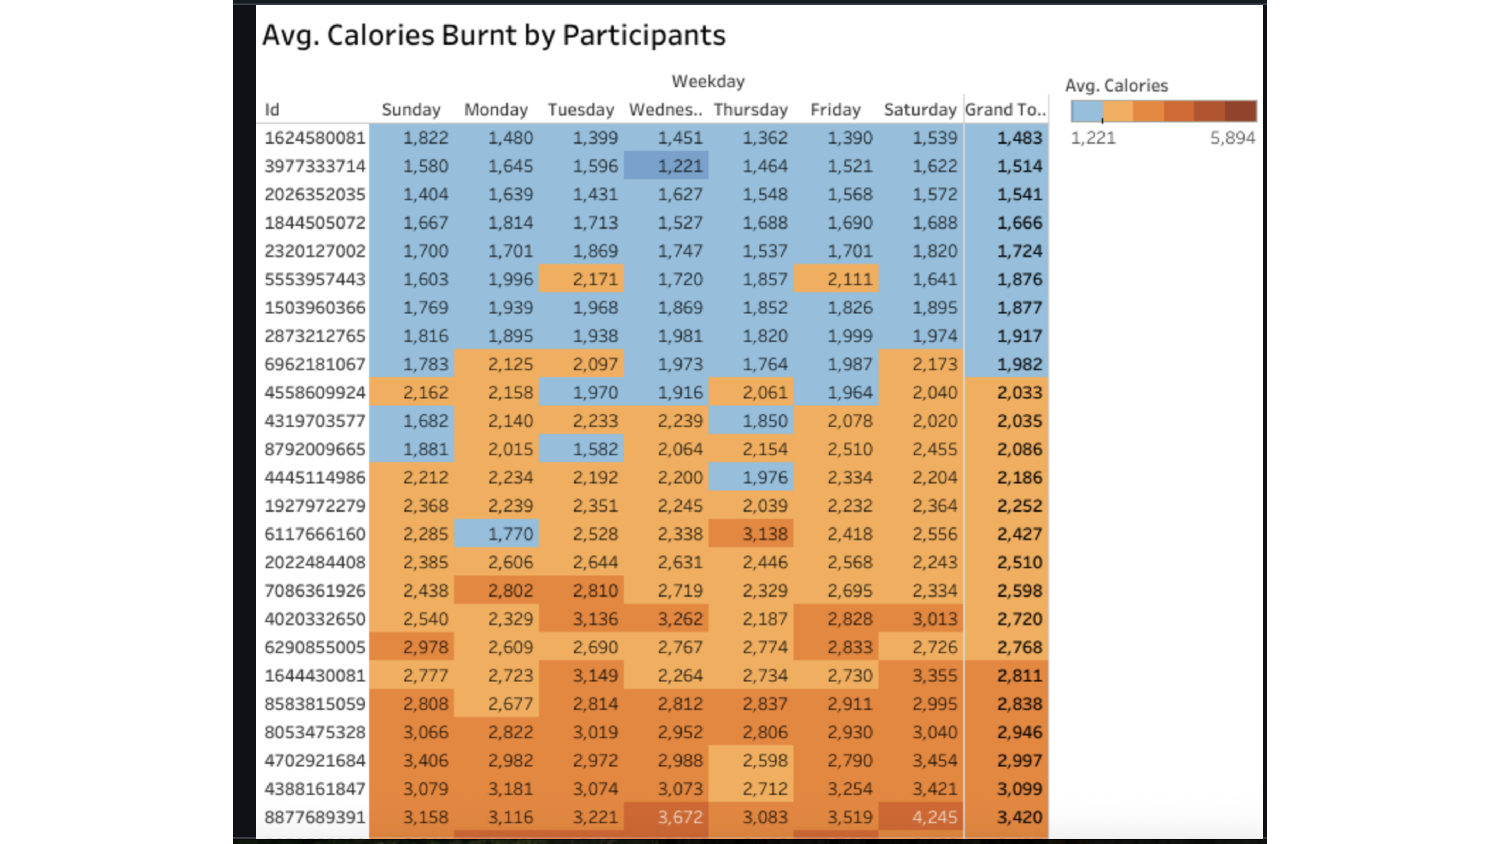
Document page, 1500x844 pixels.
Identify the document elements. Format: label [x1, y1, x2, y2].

picture [233, 0, 1267, 844]
